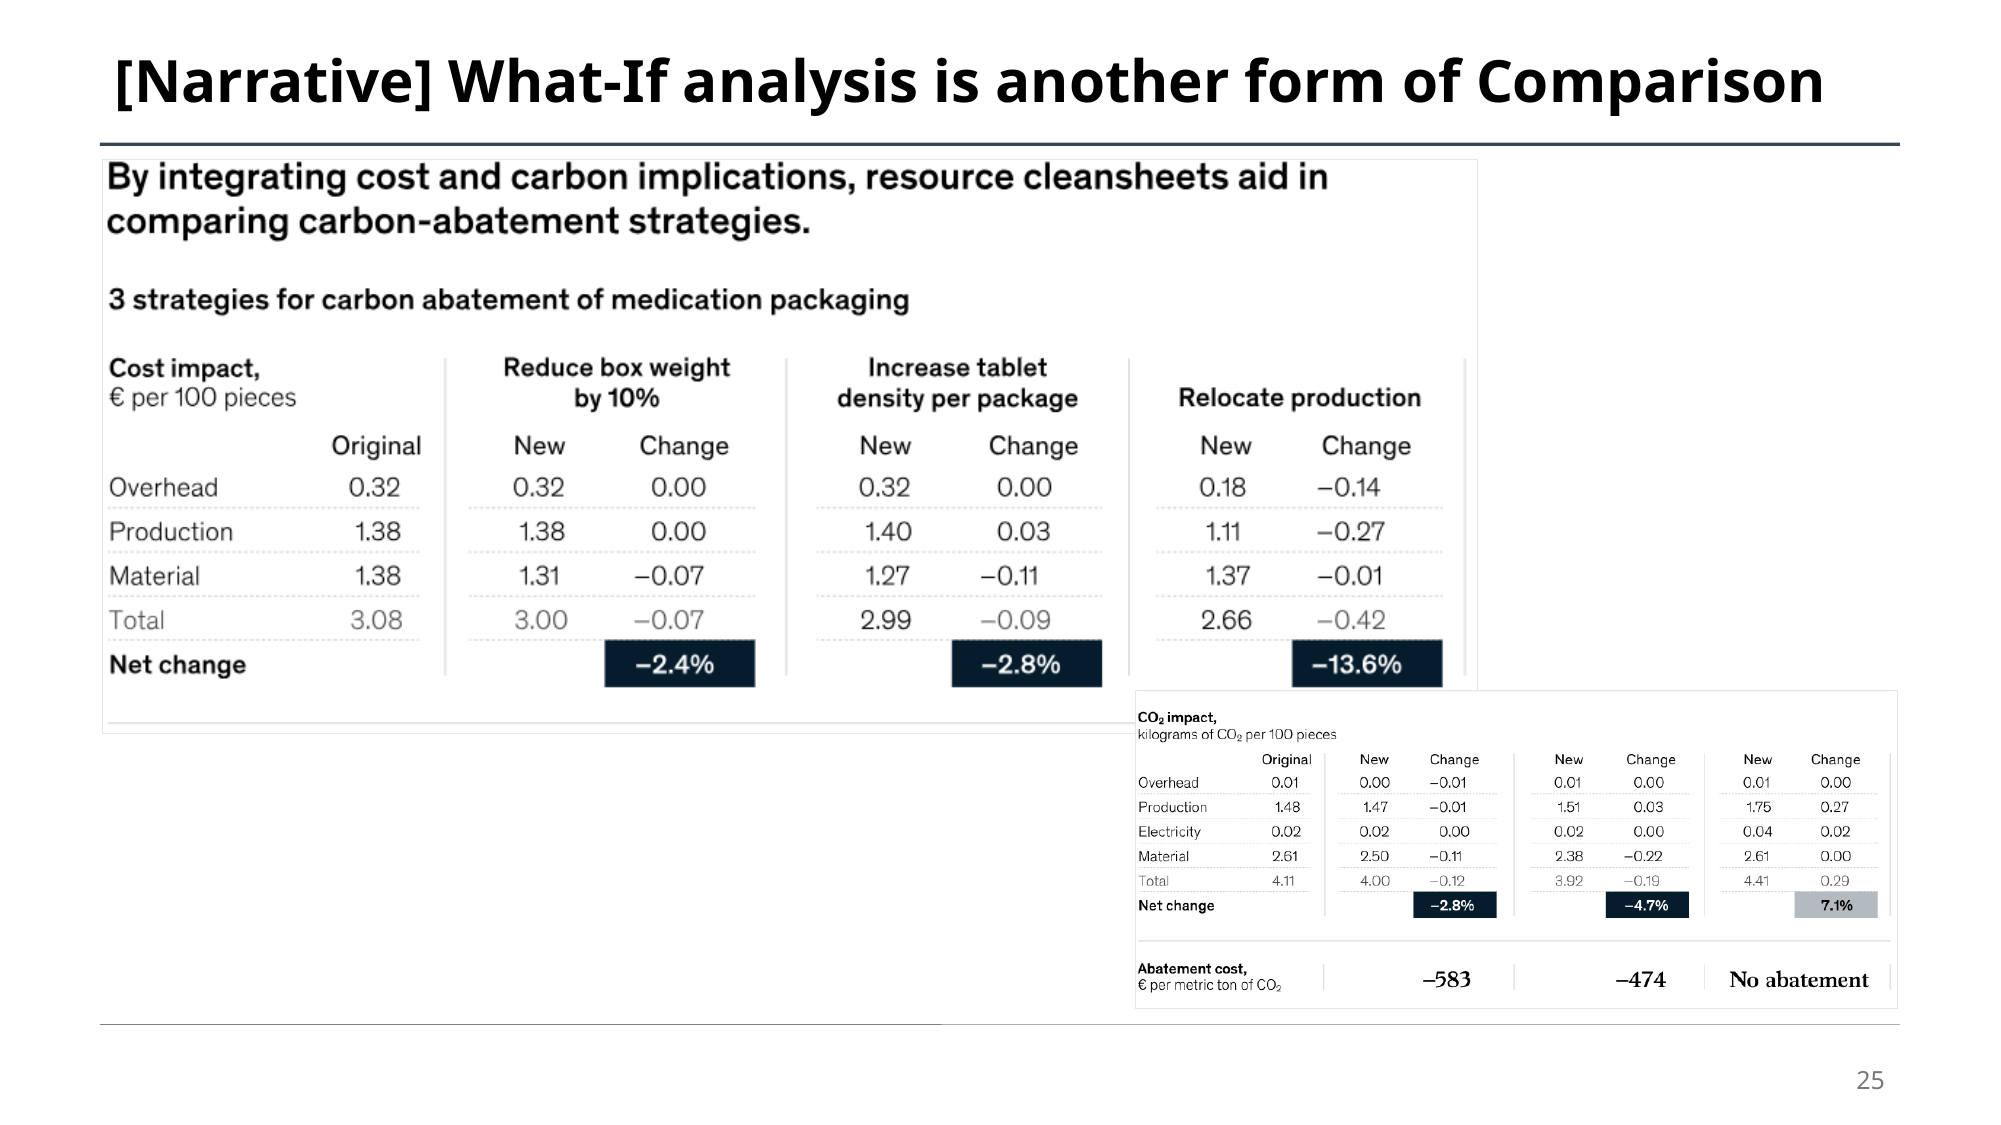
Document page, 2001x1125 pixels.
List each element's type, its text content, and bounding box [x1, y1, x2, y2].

title [Narrative] What-If analysis is another form of Comparison [99, 33, 1900, 135]
picture [102, 159, 1898, 1009]
slide_number 25 [1450, 1061, 1900, 1103]
